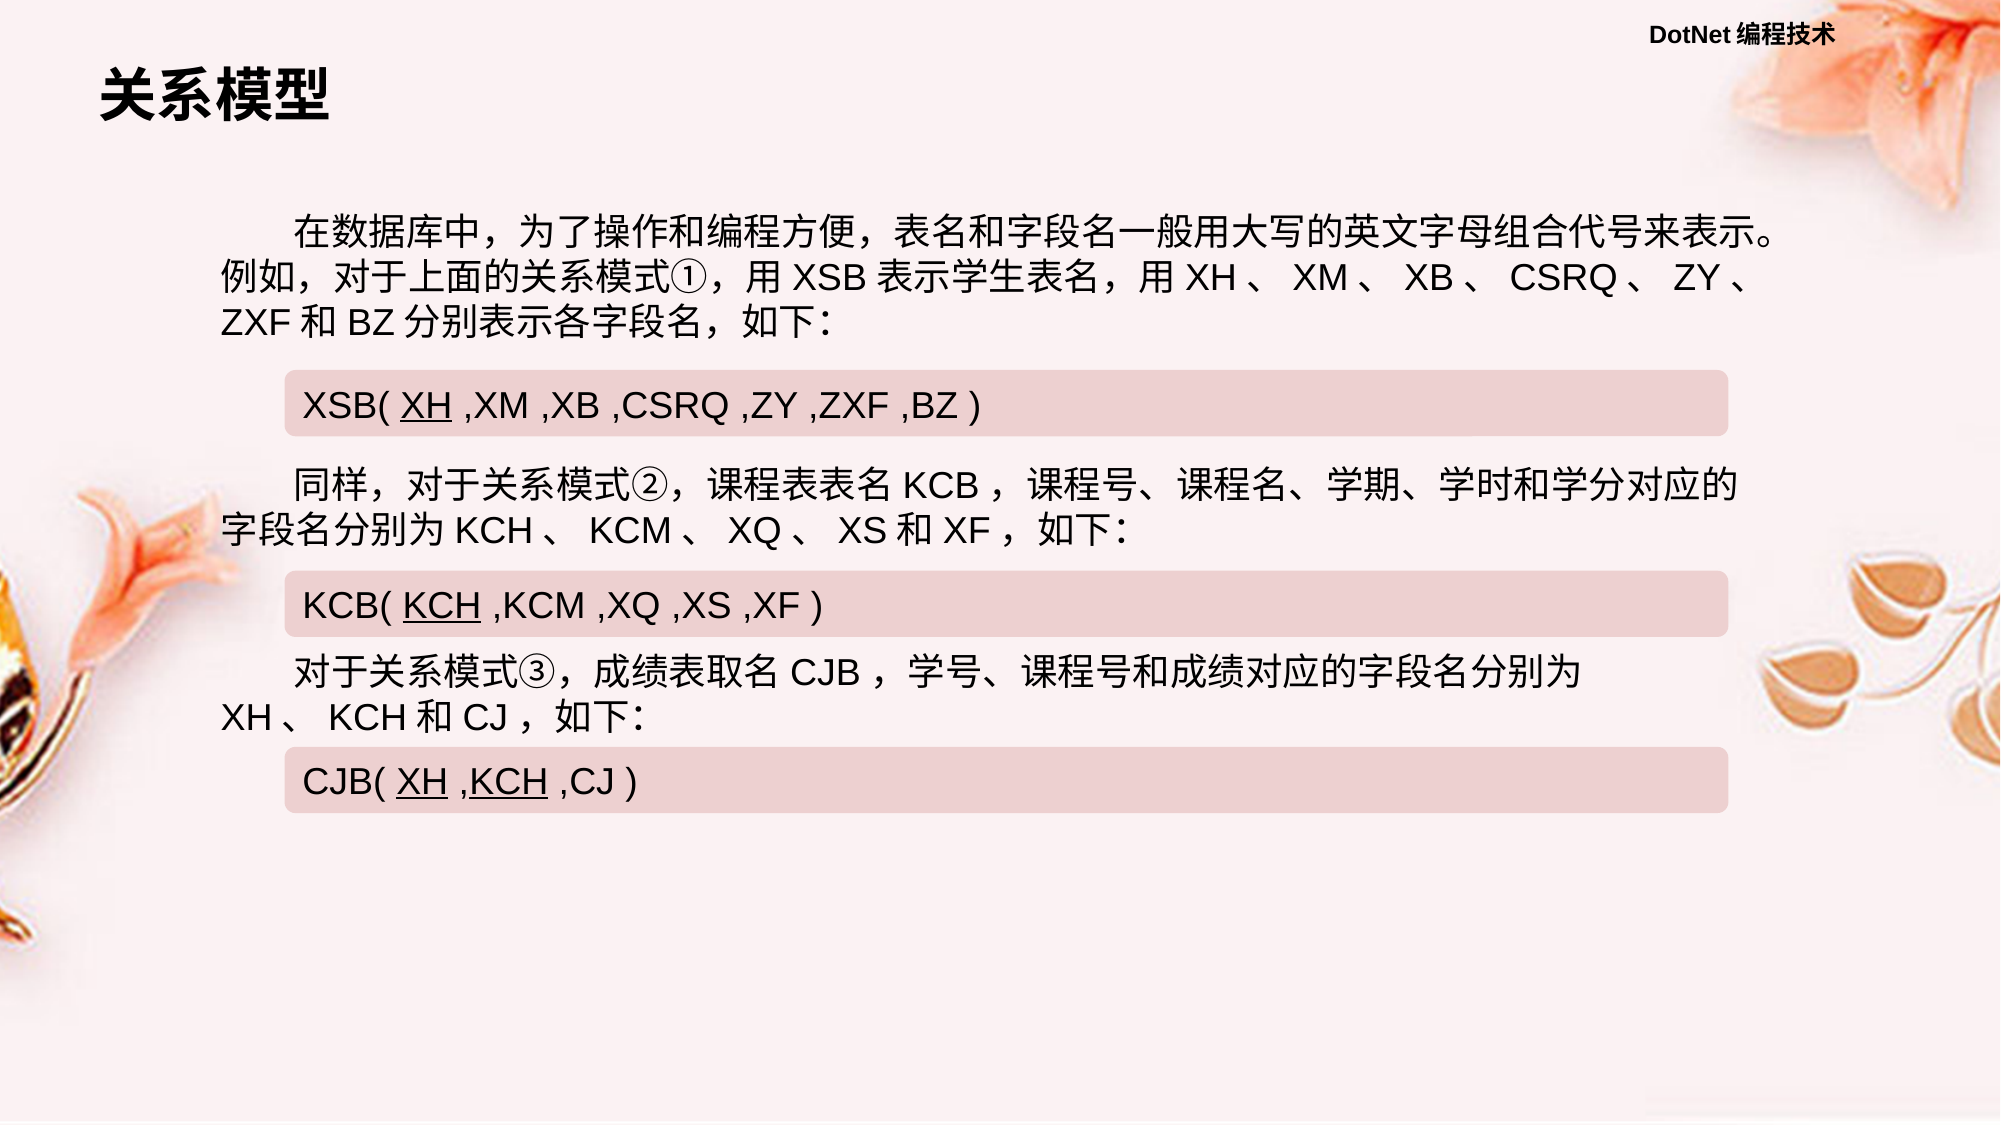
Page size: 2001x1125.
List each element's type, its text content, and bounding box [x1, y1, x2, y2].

picture [0, 0, 2001, 1125]
text_box 在数据库中，为了操作和编程方便，表名和字段名一般用大写的英文字母组合代号来表示。例如，对于上面的关系模式①，用XSB表示学生表名，用XH、XM、XB、CSRQ、ZY、ZXF和BZ分别表示各字段名，如下： [205, 200, 1785, 351]
text_box KCB( KCH ,KCM ,XQ ,XS ,XF ) [284, 570, 1729, 637]
text_box 关系模型 [83, 58, 1132, 136]
text_box 同样，对于关系模式②，课程表表名KCB，课程号、课程名、学期、学时和学分对应的字段名分别为KCH、KCM、XQ、XS和XF，如下： [205, 453, 1785, 559]
text_box CJB( XH ,KCH ,CJ ) [284, 746, 1729, 814]
text_box XSB( XH ,XM ,XB ,CSRQ ,ZY ,ZXF ,BZ ) [284, 369, 1729, 437]
text_box 对于关系模式③，成绩表取名CJB，学号、课程号和成绩对应的字段名分别为XH、KCH和CJ，如下： [205, 640, 1785, 746]
